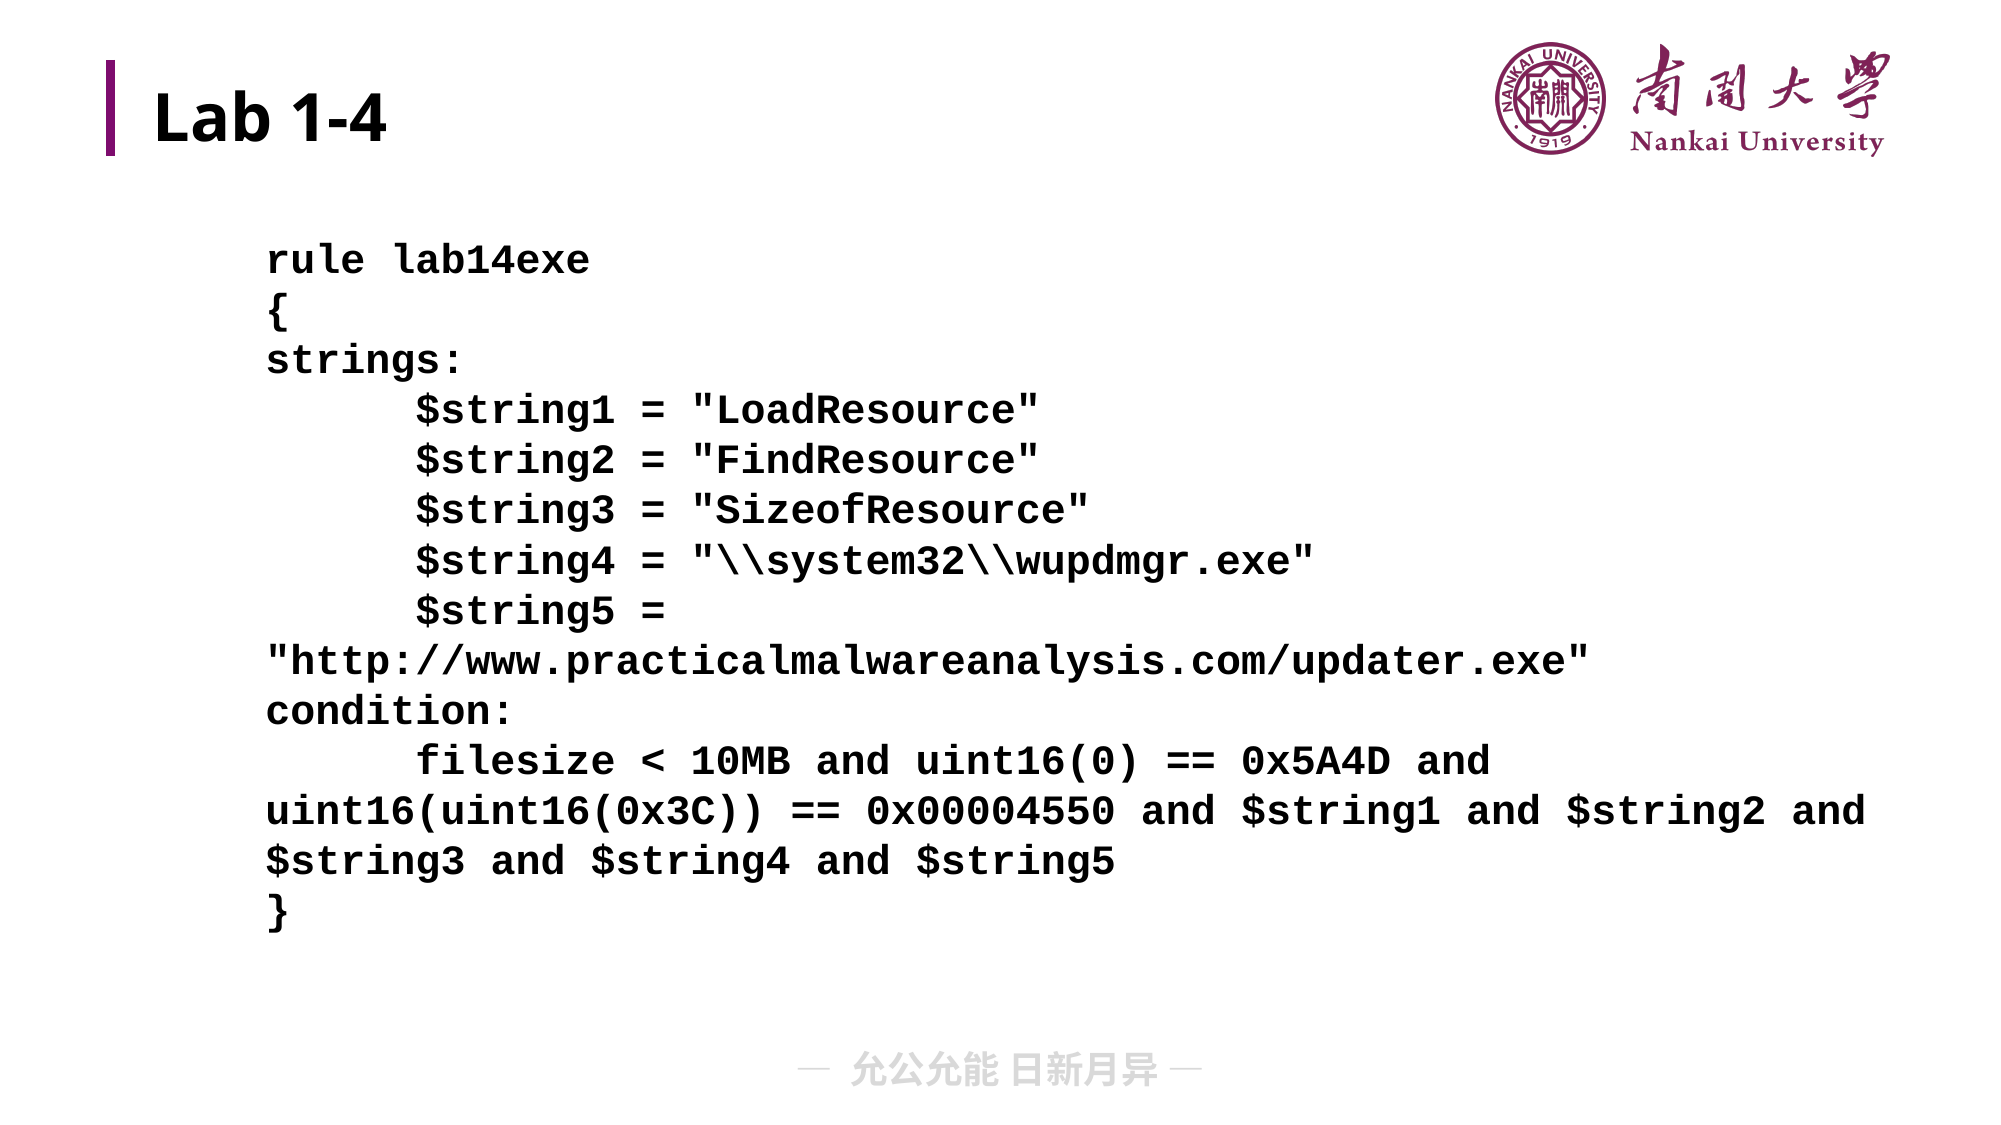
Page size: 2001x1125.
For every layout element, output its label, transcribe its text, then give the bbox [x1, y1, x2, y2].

text_box rule lab14exe { strings: $string1 = "LoadResource" $string2 = "FindResource" $string3 = "SizeofResource" $string4 = "\\system32\\wupdmgr.exe" $string5 = "http://www.practicalmalwareanalysis.com/updater.exe" condition: filesize < 10MB and uint16(0) == 0x5A4D and uint16(uint16(0x3C)) == 0x00004550 and $string1 and $string2 and $string3 and $string4 and $string5 } [250, 224, 1943, 940]
picture [1495, 42, 1890, 157]
title Lab 1-4 [137, 48, 1000, 191]
